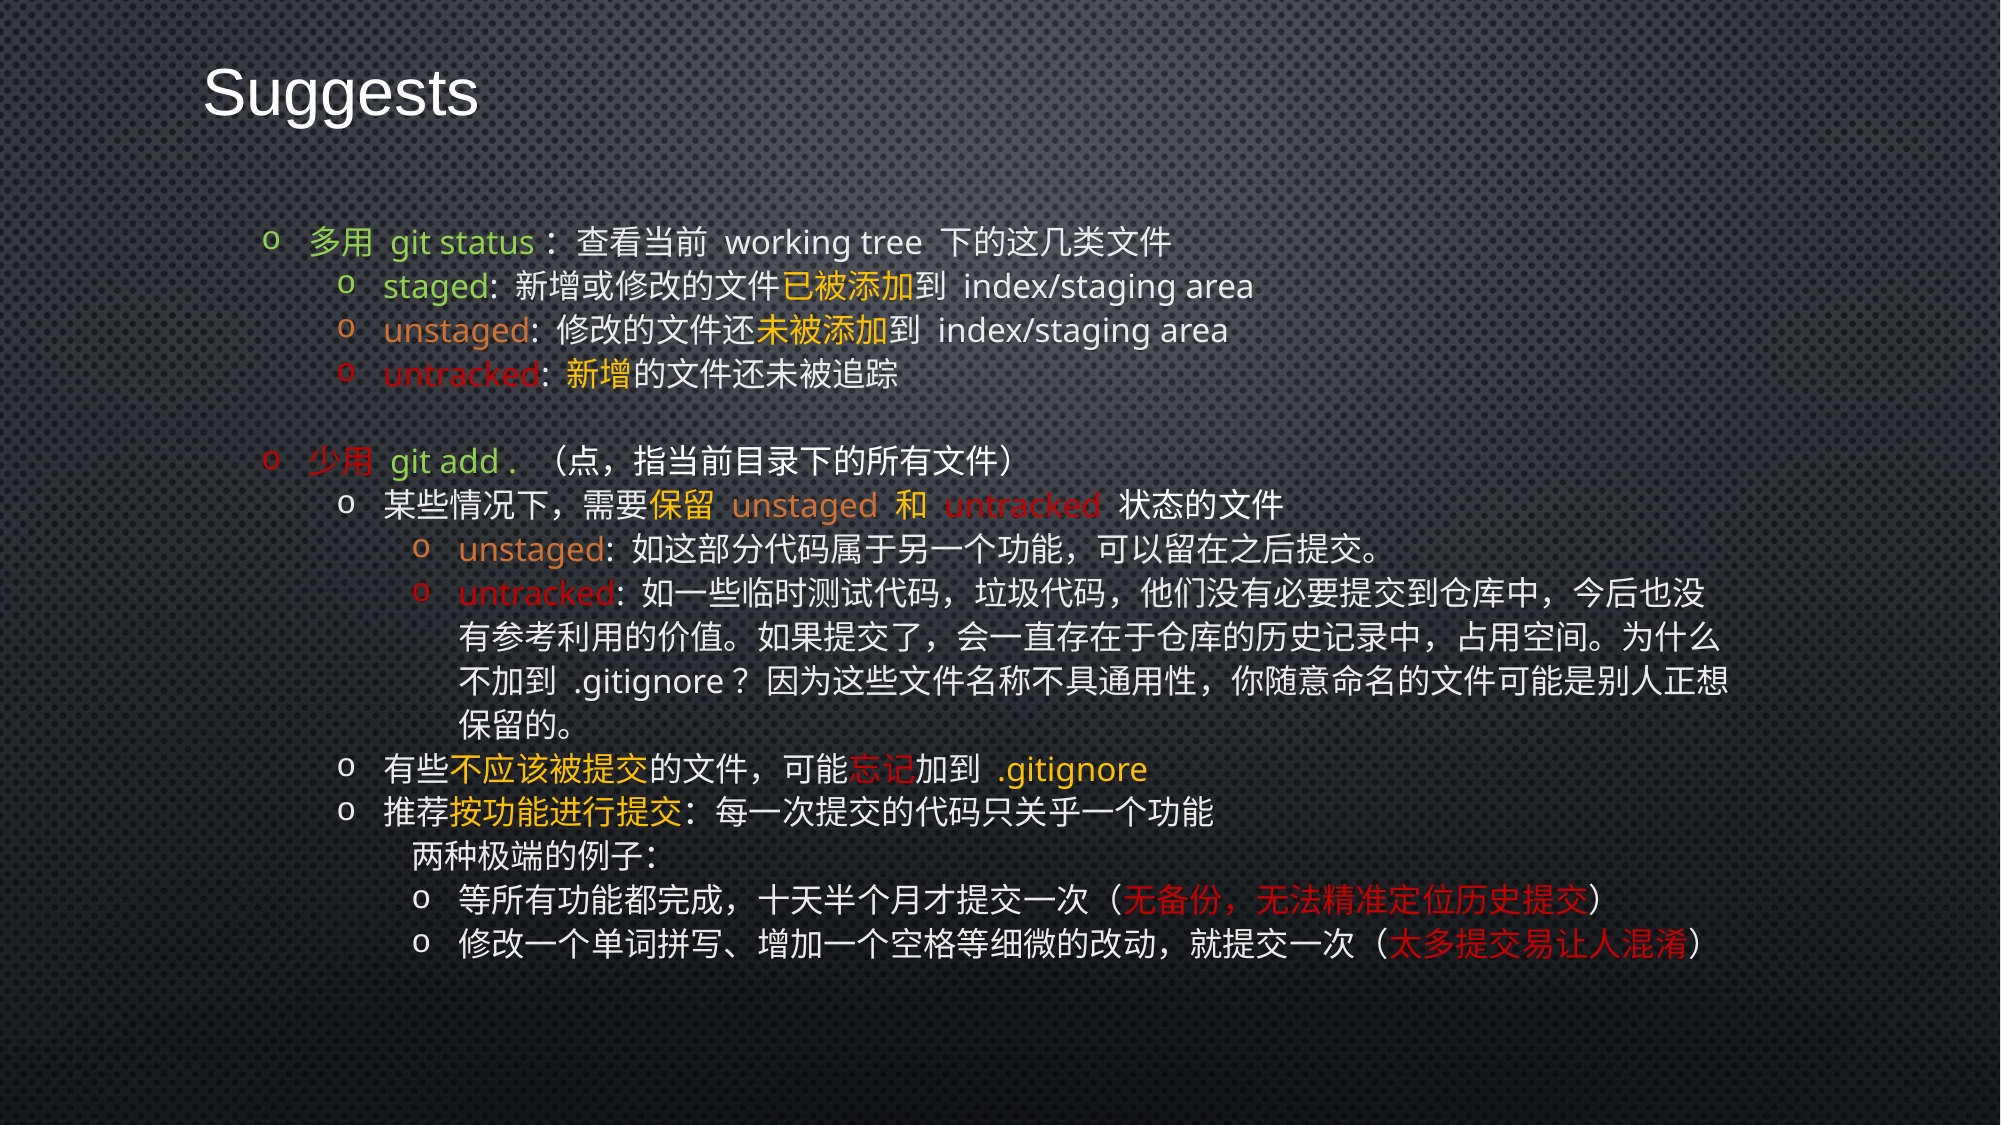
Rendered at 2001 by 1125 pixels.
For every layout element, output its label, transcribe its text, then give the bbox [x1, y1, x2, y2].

text_box 多用 git status：查看当前 working tree 下的这几类文件 staged: 新增或修改的文件已被添加到 index/staging area unstaged: 修改的文件还未被添加到 index/staging area untracked: 新增的文件还未被追踪 少用 git add . （点，指当前目录下的所有文件） 某些情况下，需要保留 unstaged 和 untracked 状态的文件 unstaged: 如这部分代码属于另一个功能，可以留在之后提交。 untracked: 如一些临时测试代码，垃圾代码，他们没有必要提交到仓库中，今后也没有参考利用的价值。如果提交了，会一直存在于仓库的历史记录中，占用空间。为什么不加到 .gitignore？因为这些文件名称不具通用性，你随意命名的文件可能是别人正想保留的。 有些不应该被提交的文件，可能忘记加到 .gitignore 推荐按功能进行提交：每一次提交的代码只关乎一个功能 两种极端的例子： 等所有功能都完成，十天半个月才提交一次（无备份，无法精准定位历史提交） 修改一个单词拼写、增加一个空格等细微的改动，就提交一次（太多提交易让人混淆） [246, 209, 1754, 971]
title Suggests [187, 0, 1813, 246]
